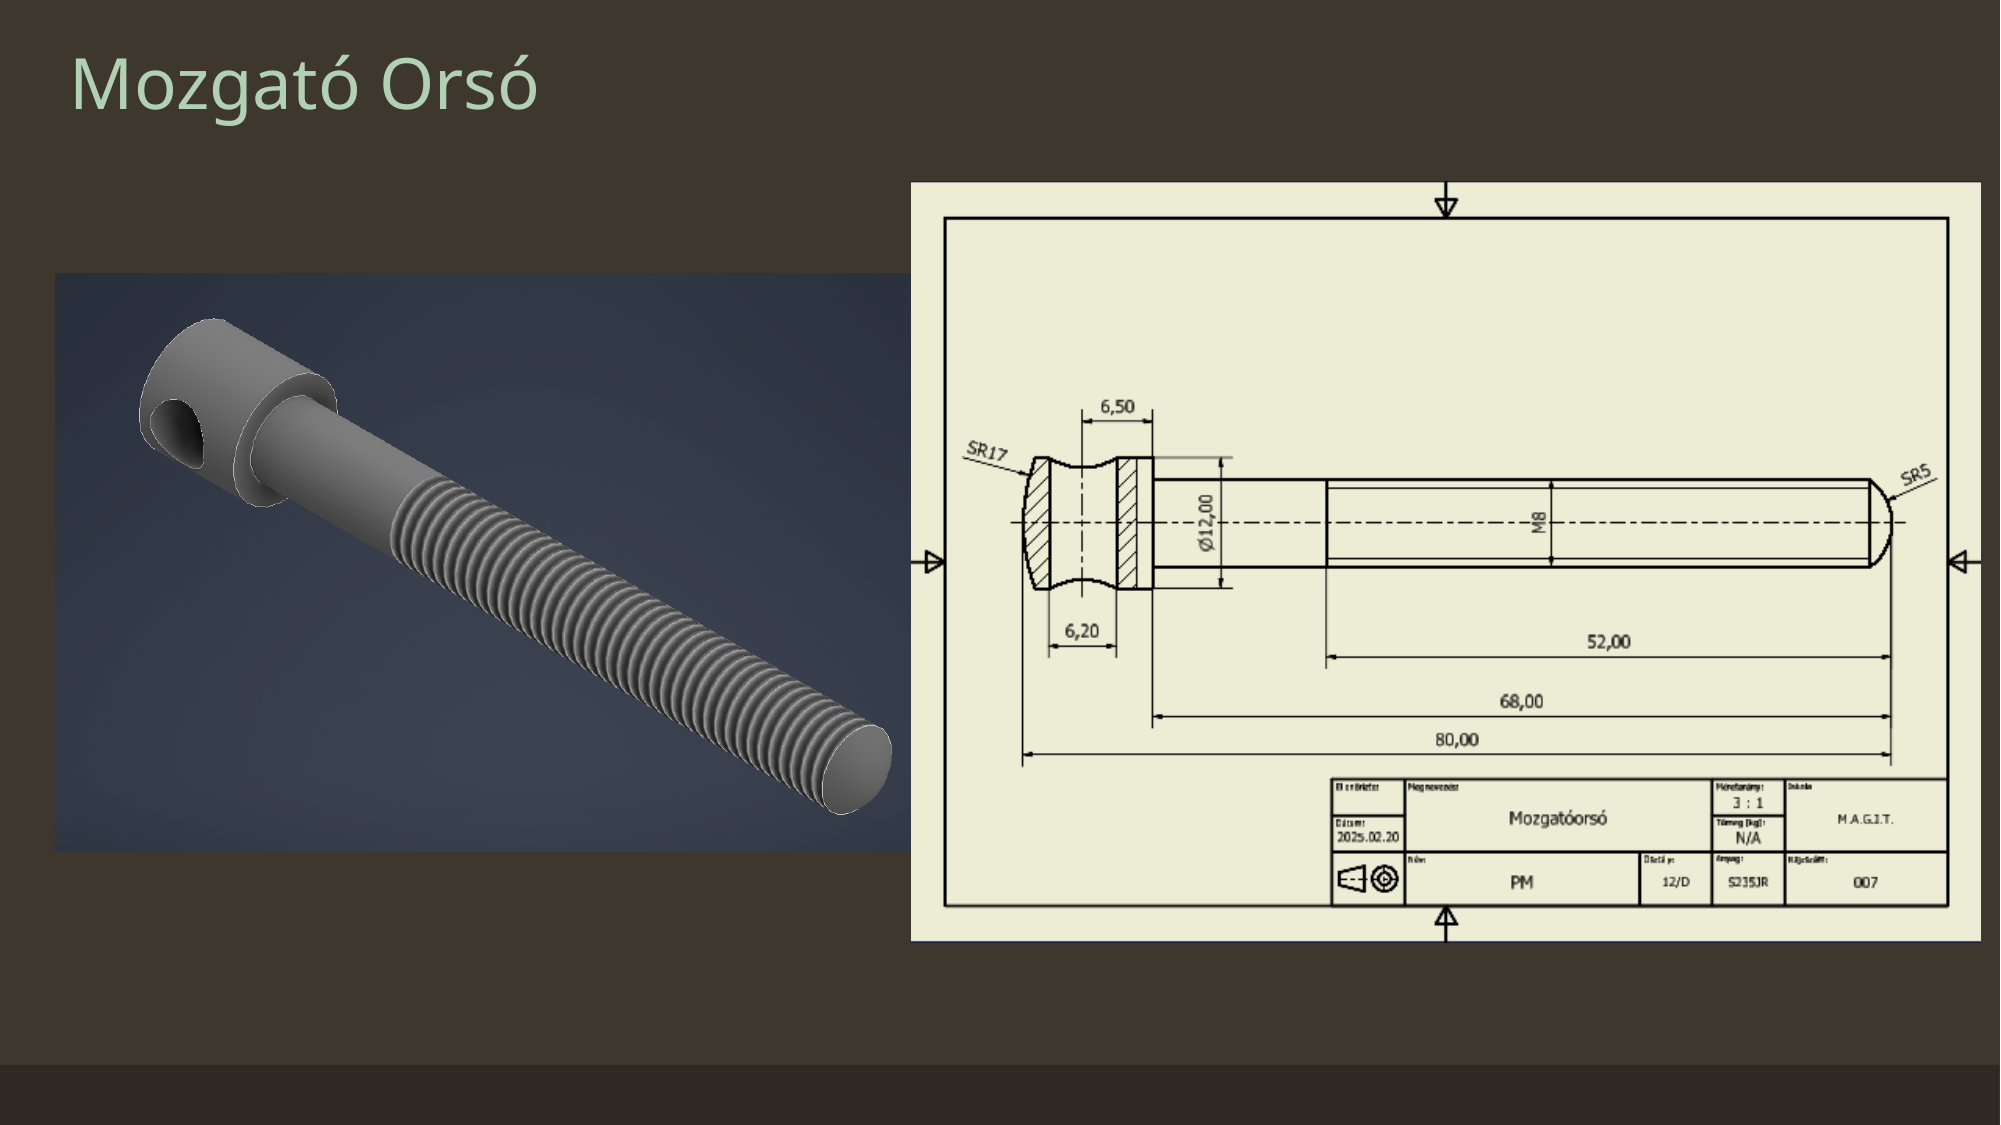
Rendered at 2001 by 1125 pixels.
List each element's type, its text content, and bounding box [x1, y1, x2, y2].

picture [54, 181, 1981, 943]
title Mozgató Orsó [55, 0, 1780, 132]
